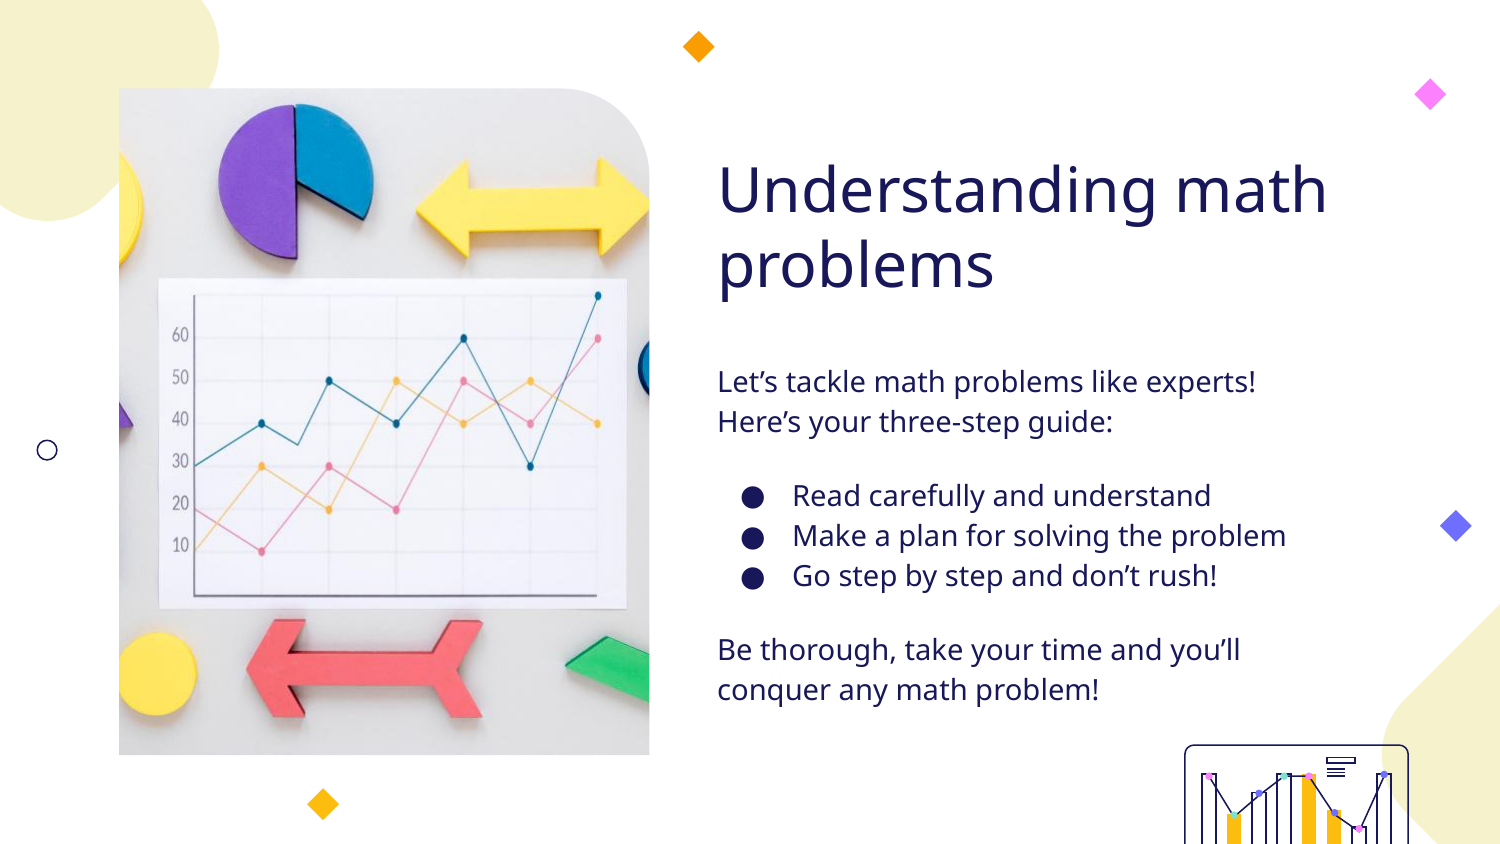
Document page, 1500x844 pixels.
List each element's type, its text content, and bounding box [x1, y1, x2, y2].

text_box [1184, 744, 1409, 844]
title Understanding math problems [702, 135, 1348, 326]
picture [118, 88, 650, 756]
list Let’s tackle math problems like experts! Here’s your three-step guide: Read carefully and understand Make a plan for solving the problem Go step by step and don’t rush! Be thorough, take your time and you’ll conquer any math problem! [702, 343, 1348, 709]
